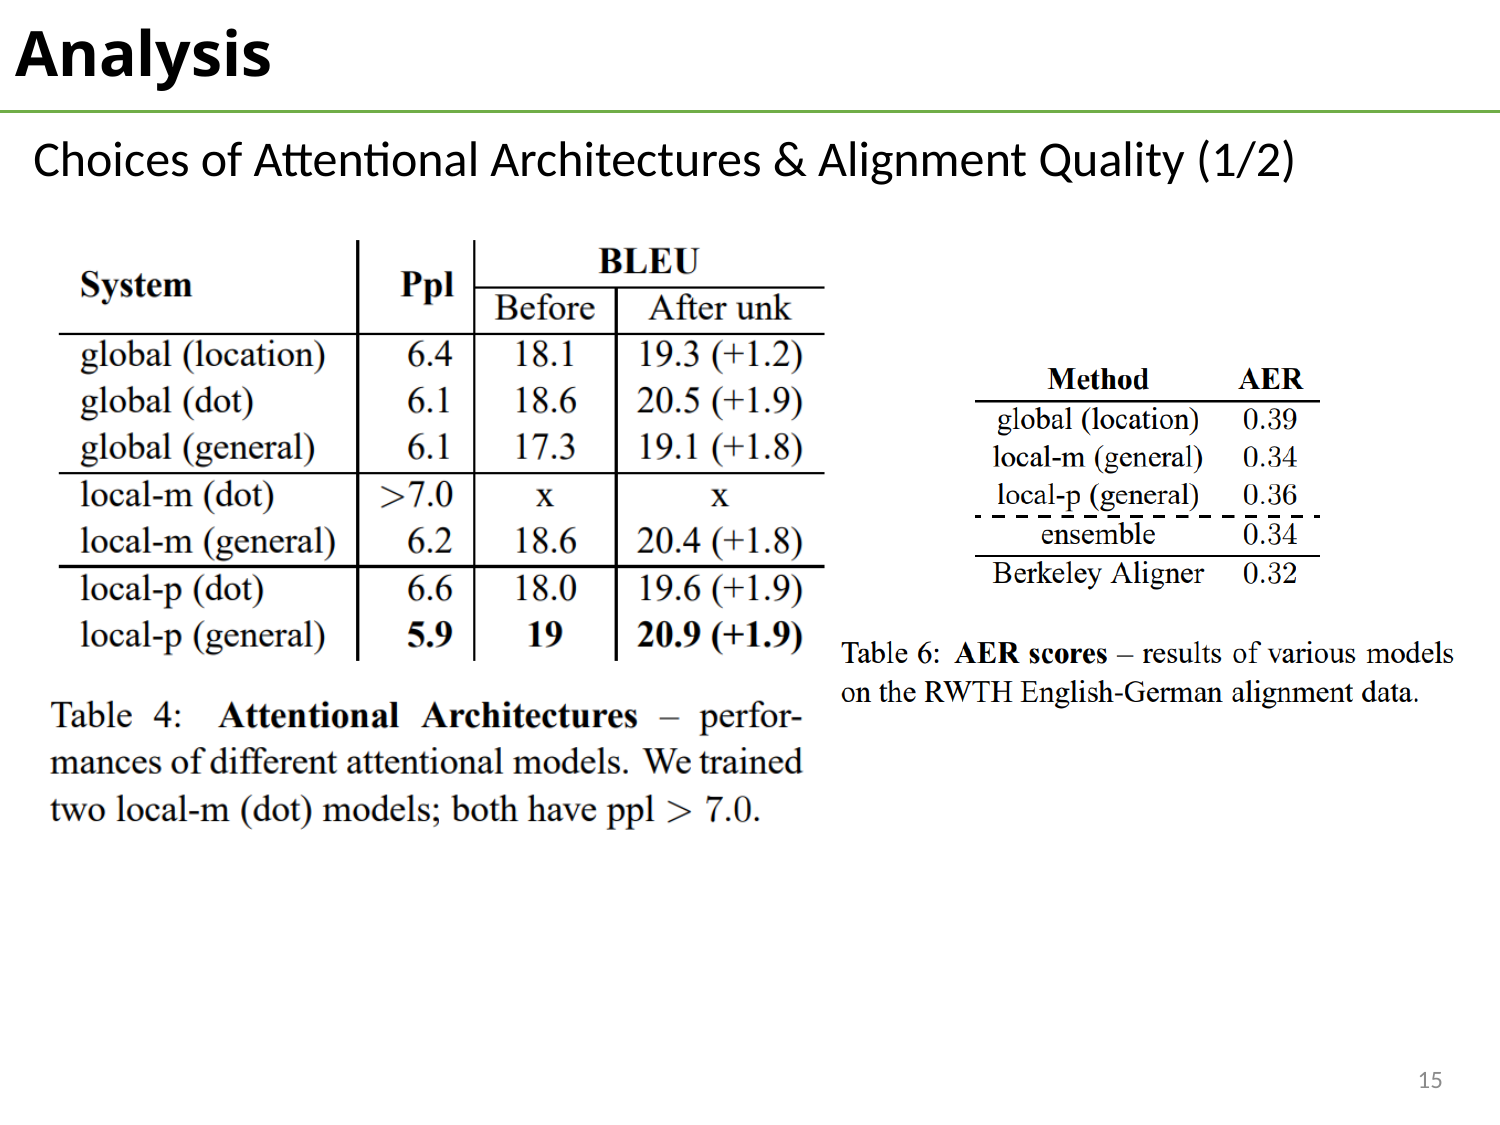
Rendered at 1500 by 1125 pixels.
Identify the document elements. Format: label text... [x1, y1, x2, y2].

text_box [39, 239, 1461, 830]
slide_number 15 [1120, 1048, 1459, 1109]
title Analysis [0, 0, 1500, 112]
list Choices of Attentional Architectures & Alignment Quality (1/2) [18, 125, 1482, 1119]
